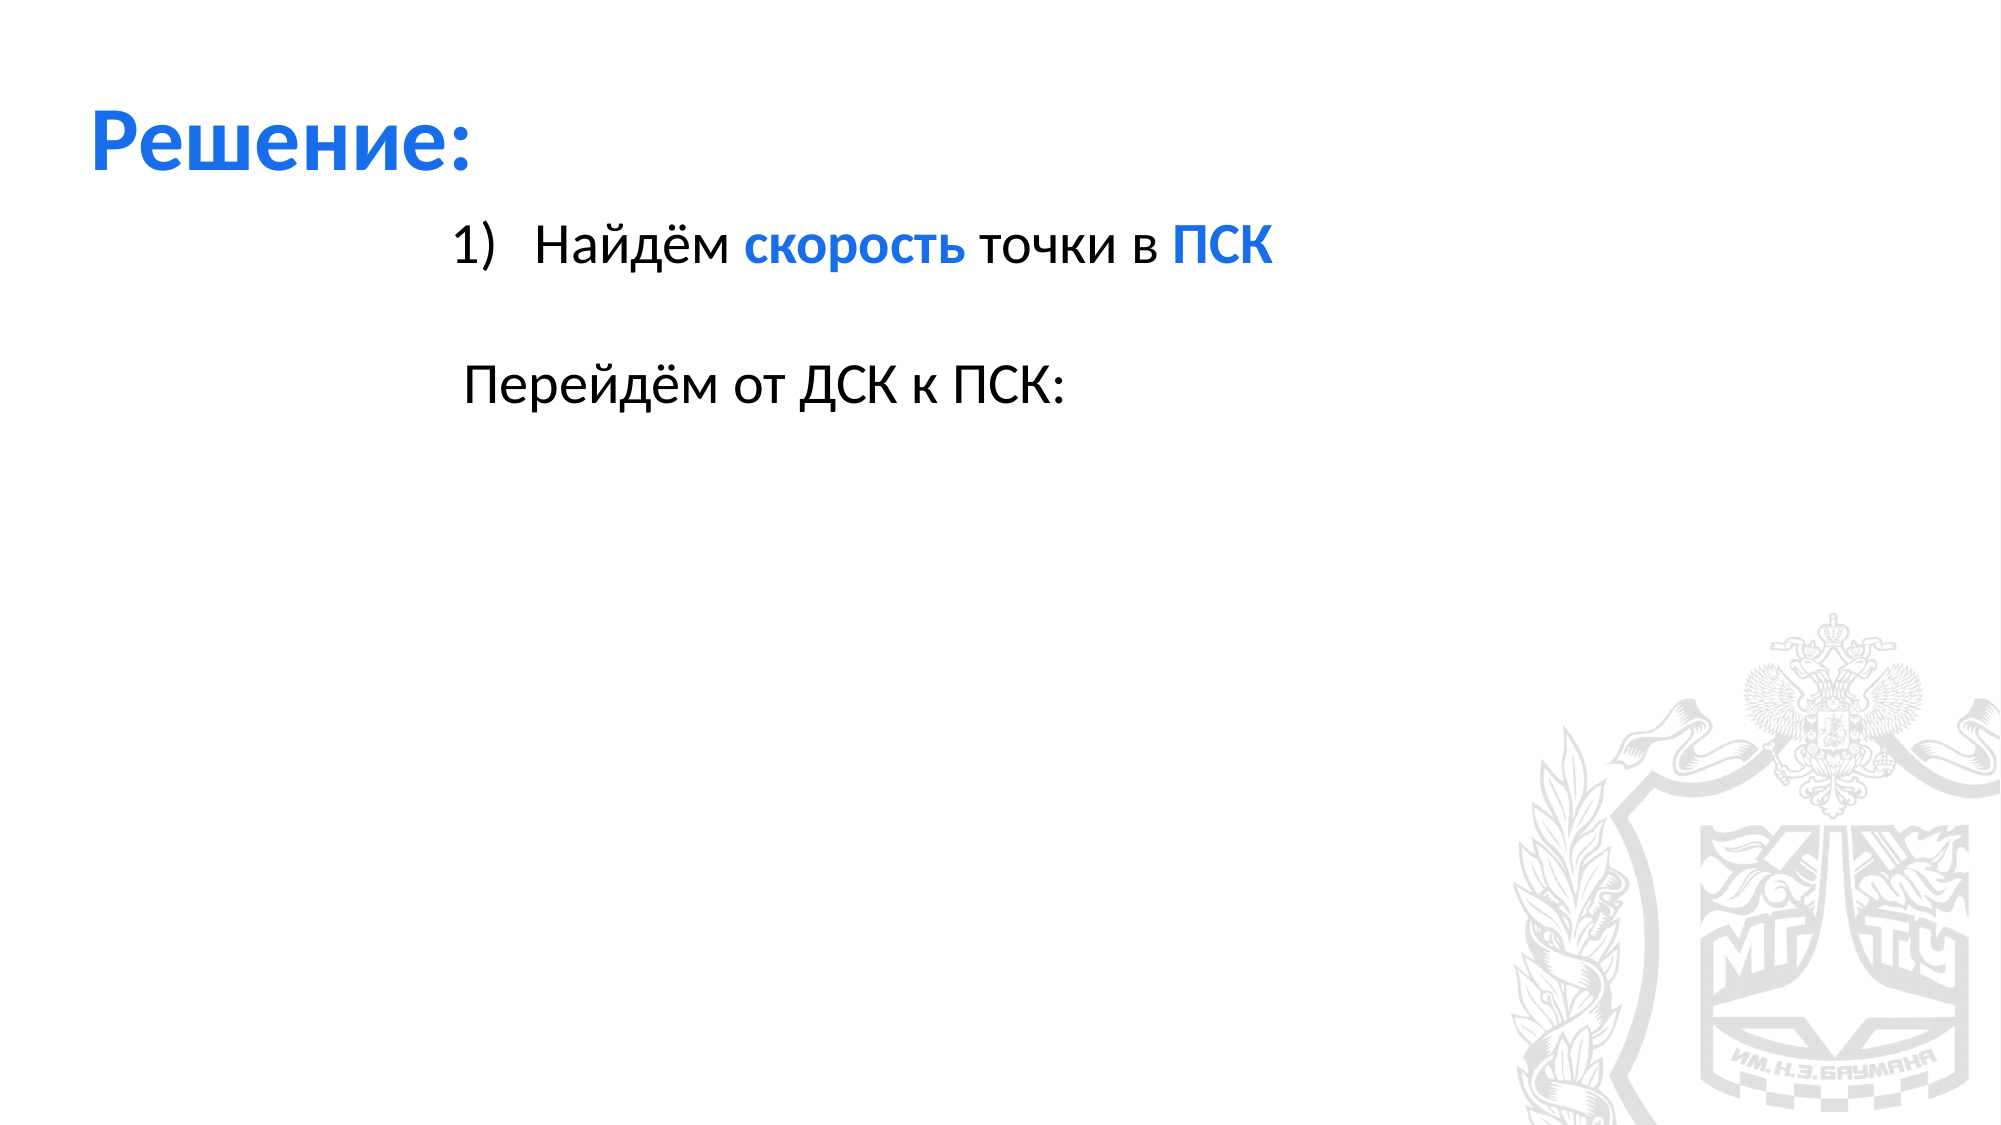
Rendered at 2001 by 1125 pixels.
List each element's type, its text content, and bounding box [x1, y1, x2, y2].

text_box Решение: [76, 71, 489, 197]
picture [0, 0, 2001, 1125]
